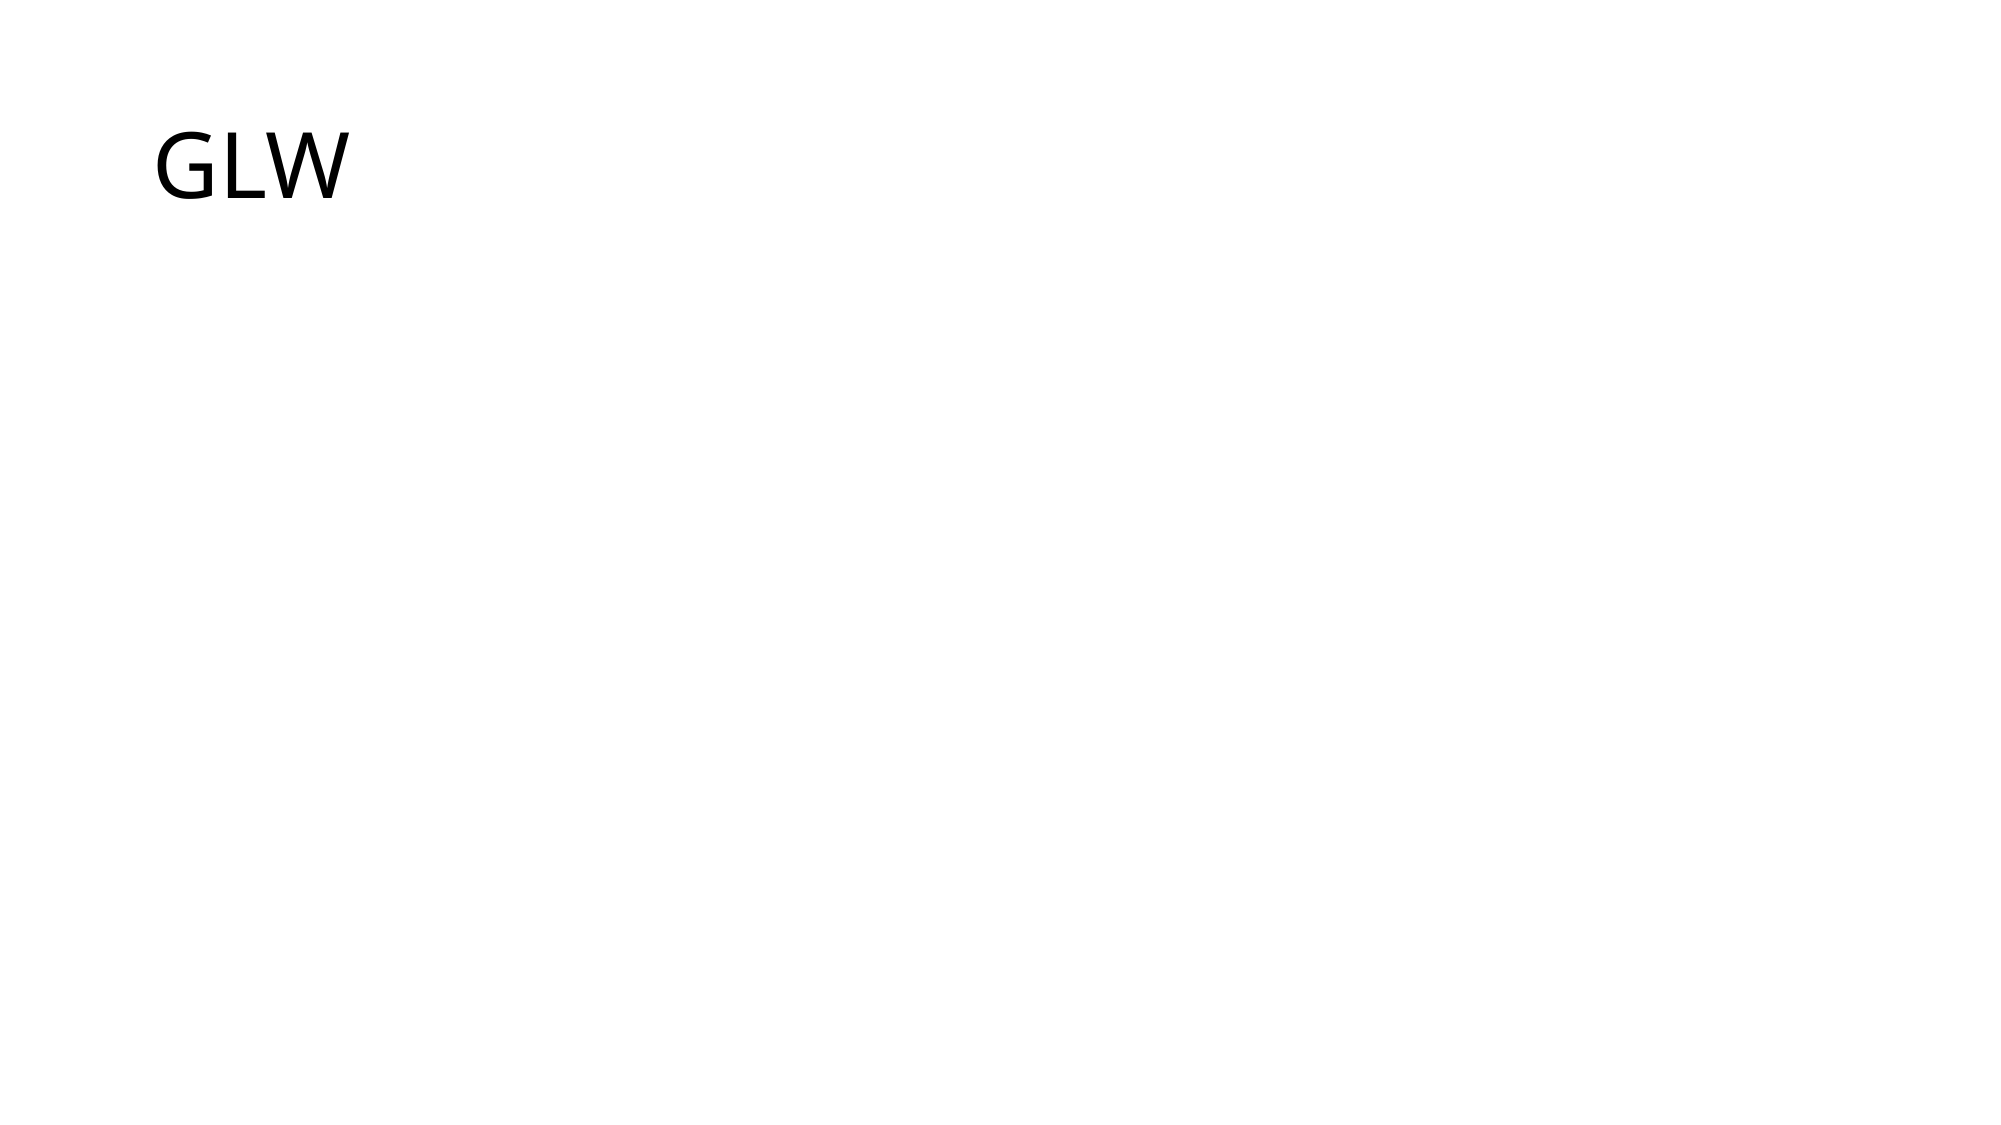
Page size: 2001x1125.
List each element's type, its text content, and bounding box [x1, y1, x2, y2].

title GLW [137, 59, 1863, 278]
